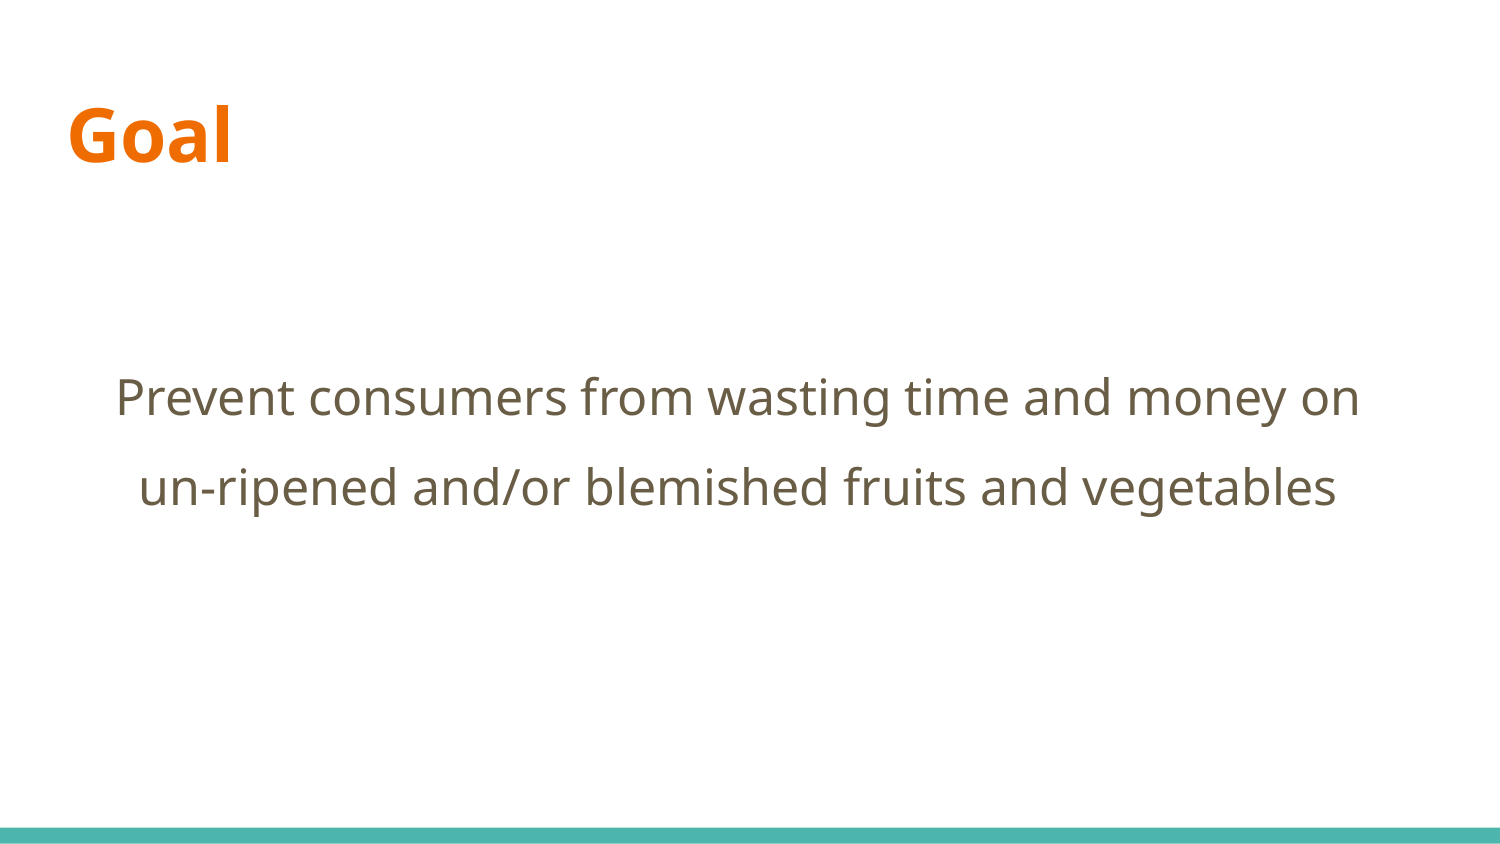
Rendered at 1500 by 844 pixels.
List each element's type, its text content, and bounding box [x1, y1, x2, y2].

list Prevent consumers from wasting time and money on un-ripened and/or blemished fruits and vegetables [88, 320, 1389, 523]
title Goal [51, 72, 1449, 189]
